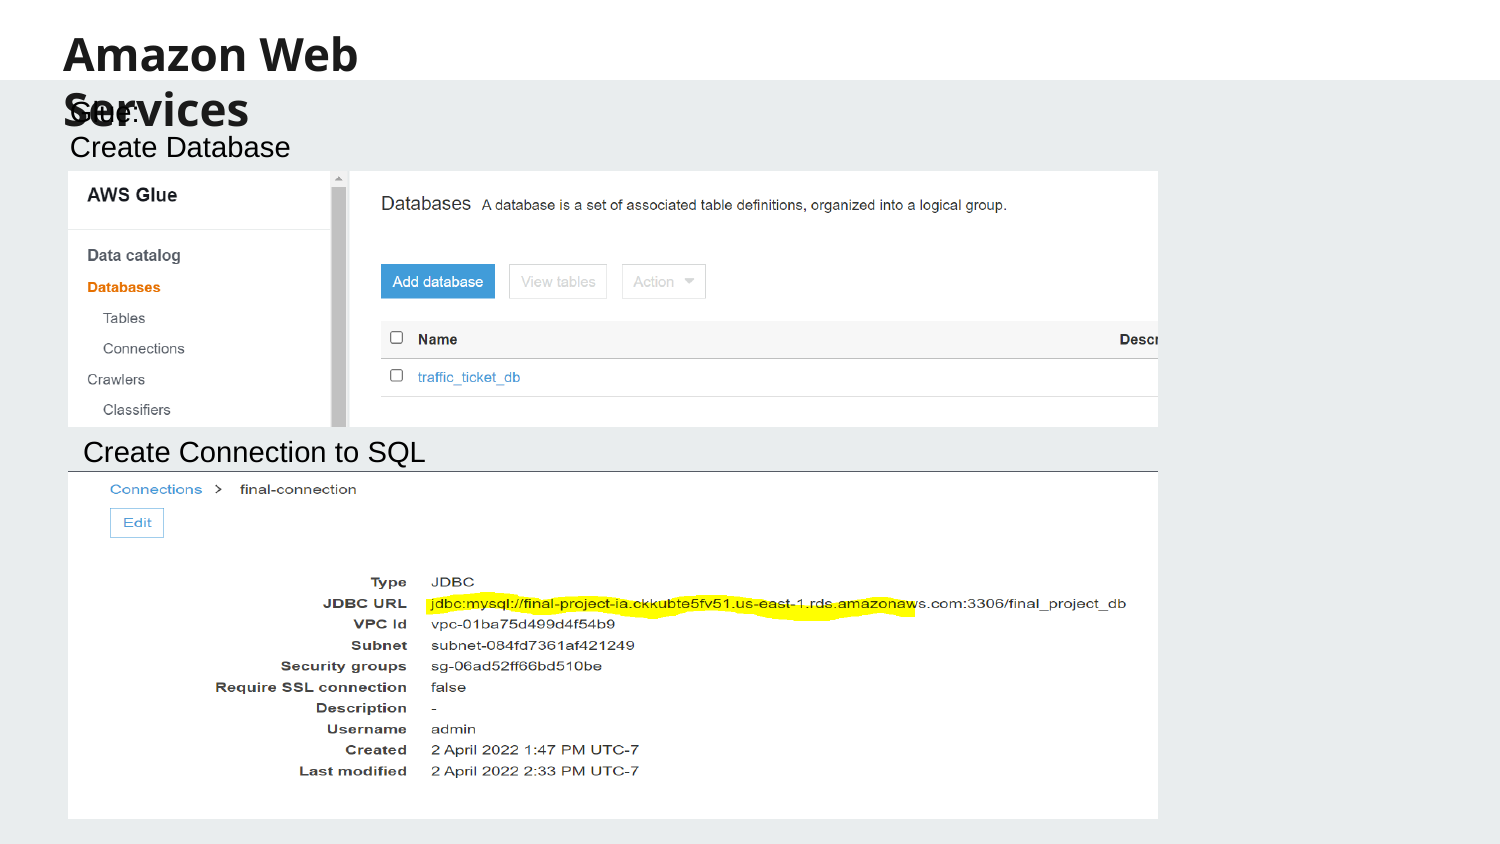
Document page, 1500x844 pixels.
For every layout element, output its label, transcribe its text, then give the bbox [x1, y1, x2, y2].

picture [68, 471, 1158, 820]
text_box Create Connection to SQL [68, 434, 442, 471]
title Amazon Web Services [48, 10, 570, 102]
picture [68, 171, 1158, 427]
text_box Glue: Create Database [55, 86, 879, 171]
